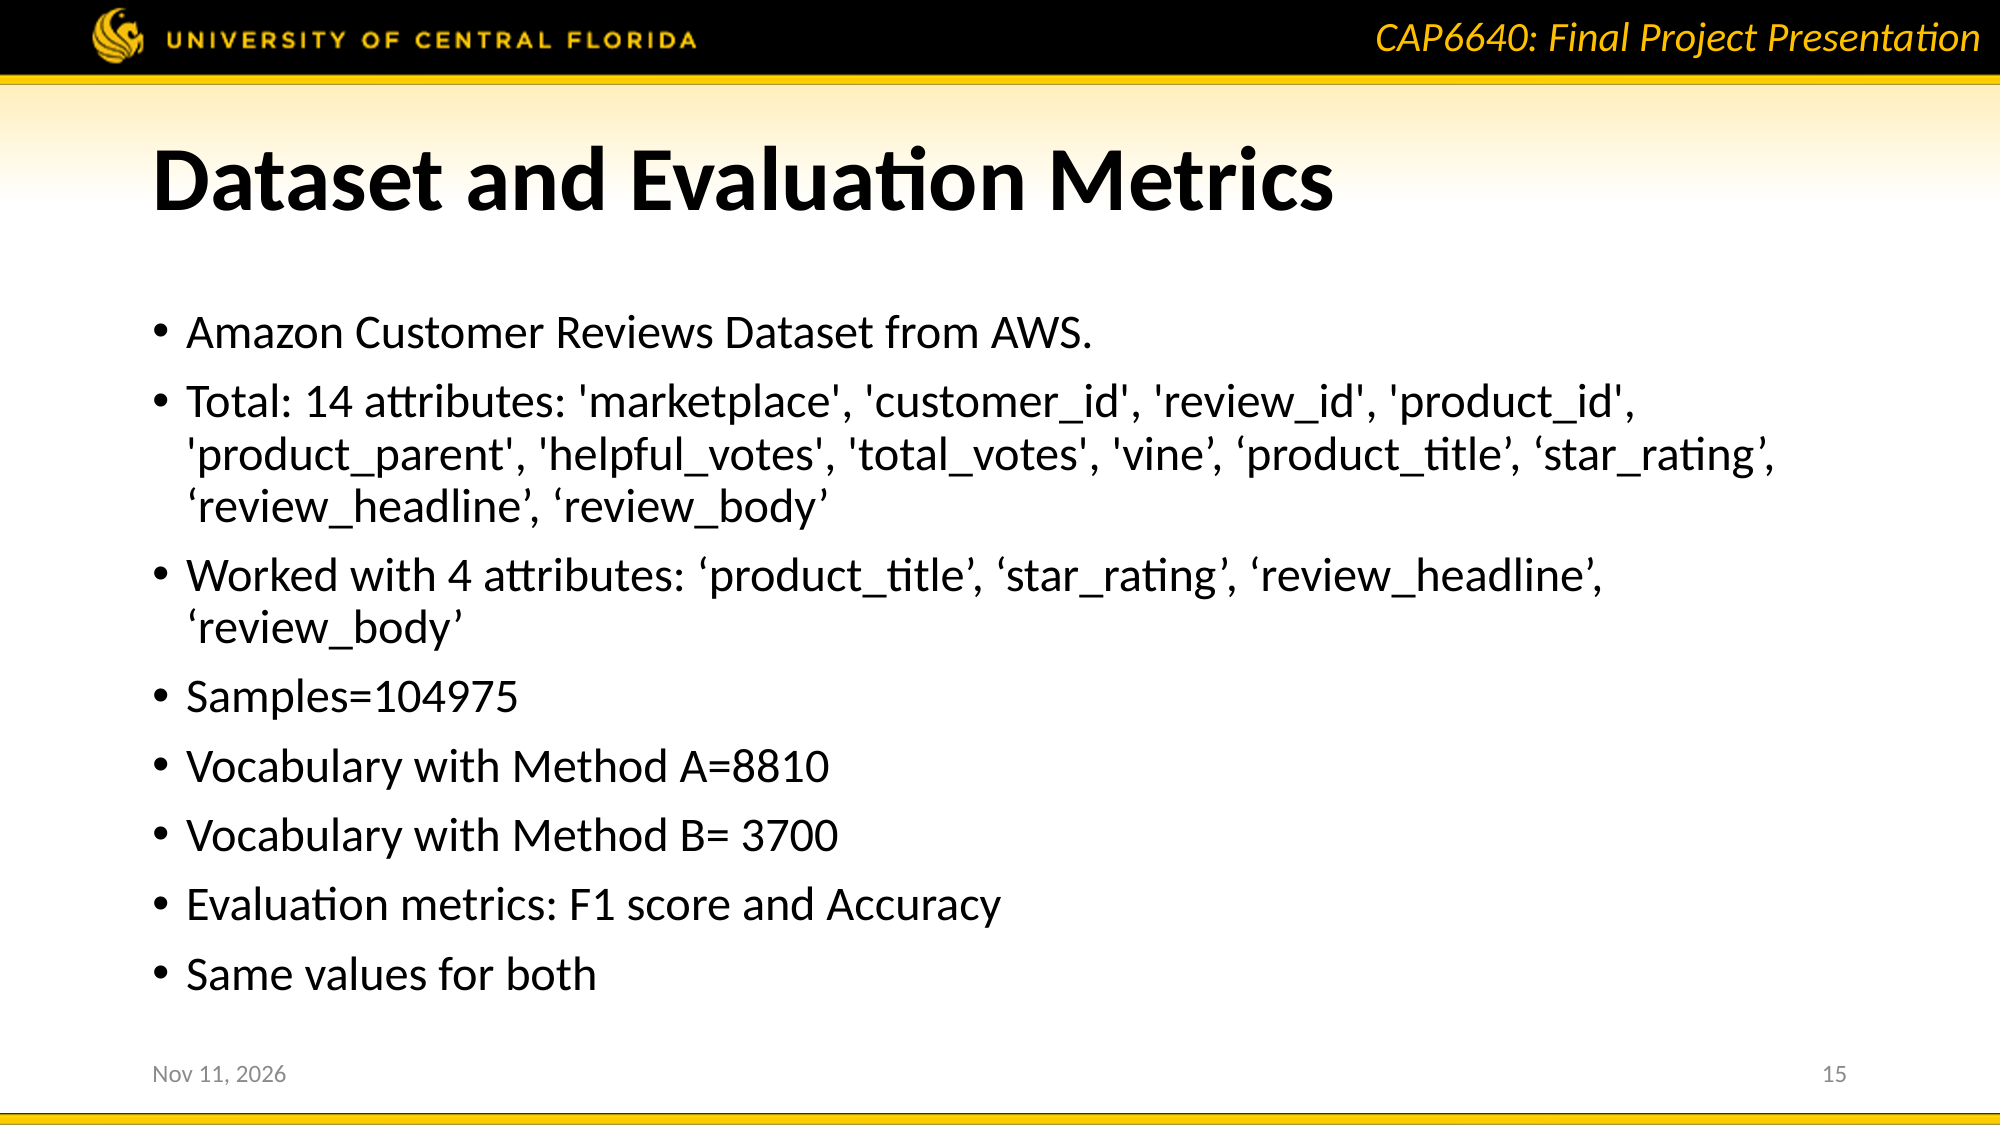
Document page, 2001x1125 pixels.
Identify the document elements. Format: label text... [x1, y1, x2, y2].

list Amazon Customer Reviews Dataset from AWS. Total: 14 attributes: 'marketplace', 'customer_id', 'review_id', 'product_id', 'product_parent', 'helpful_votes', 'total_votes', 'vine’, ‘product_title’, ‘star_rating’, ‘review_headline’, ‘review_body’ Worked with 4 attributes: ‘product_title’, ‘star_rating’, ‘review_headline’, ‘review_body’ Samples=104975 Vocabulary with Method A=8810 Vocabulary with Method B= 3700 Evaluation metrics: F1 score and Accuracy Same values for both [137, 299, 1863, 1014]
slide_number 22-Apr-20 [137, 1042, 588, 1103]
slide_number 15 [1412, 1042, 1863, 1103]
picture [0, 1113, 2000, 1125]
picture [0, 0, 2000, 85]
title Dataset and Evaluation Metrics [137, 84, 1863, 278]
